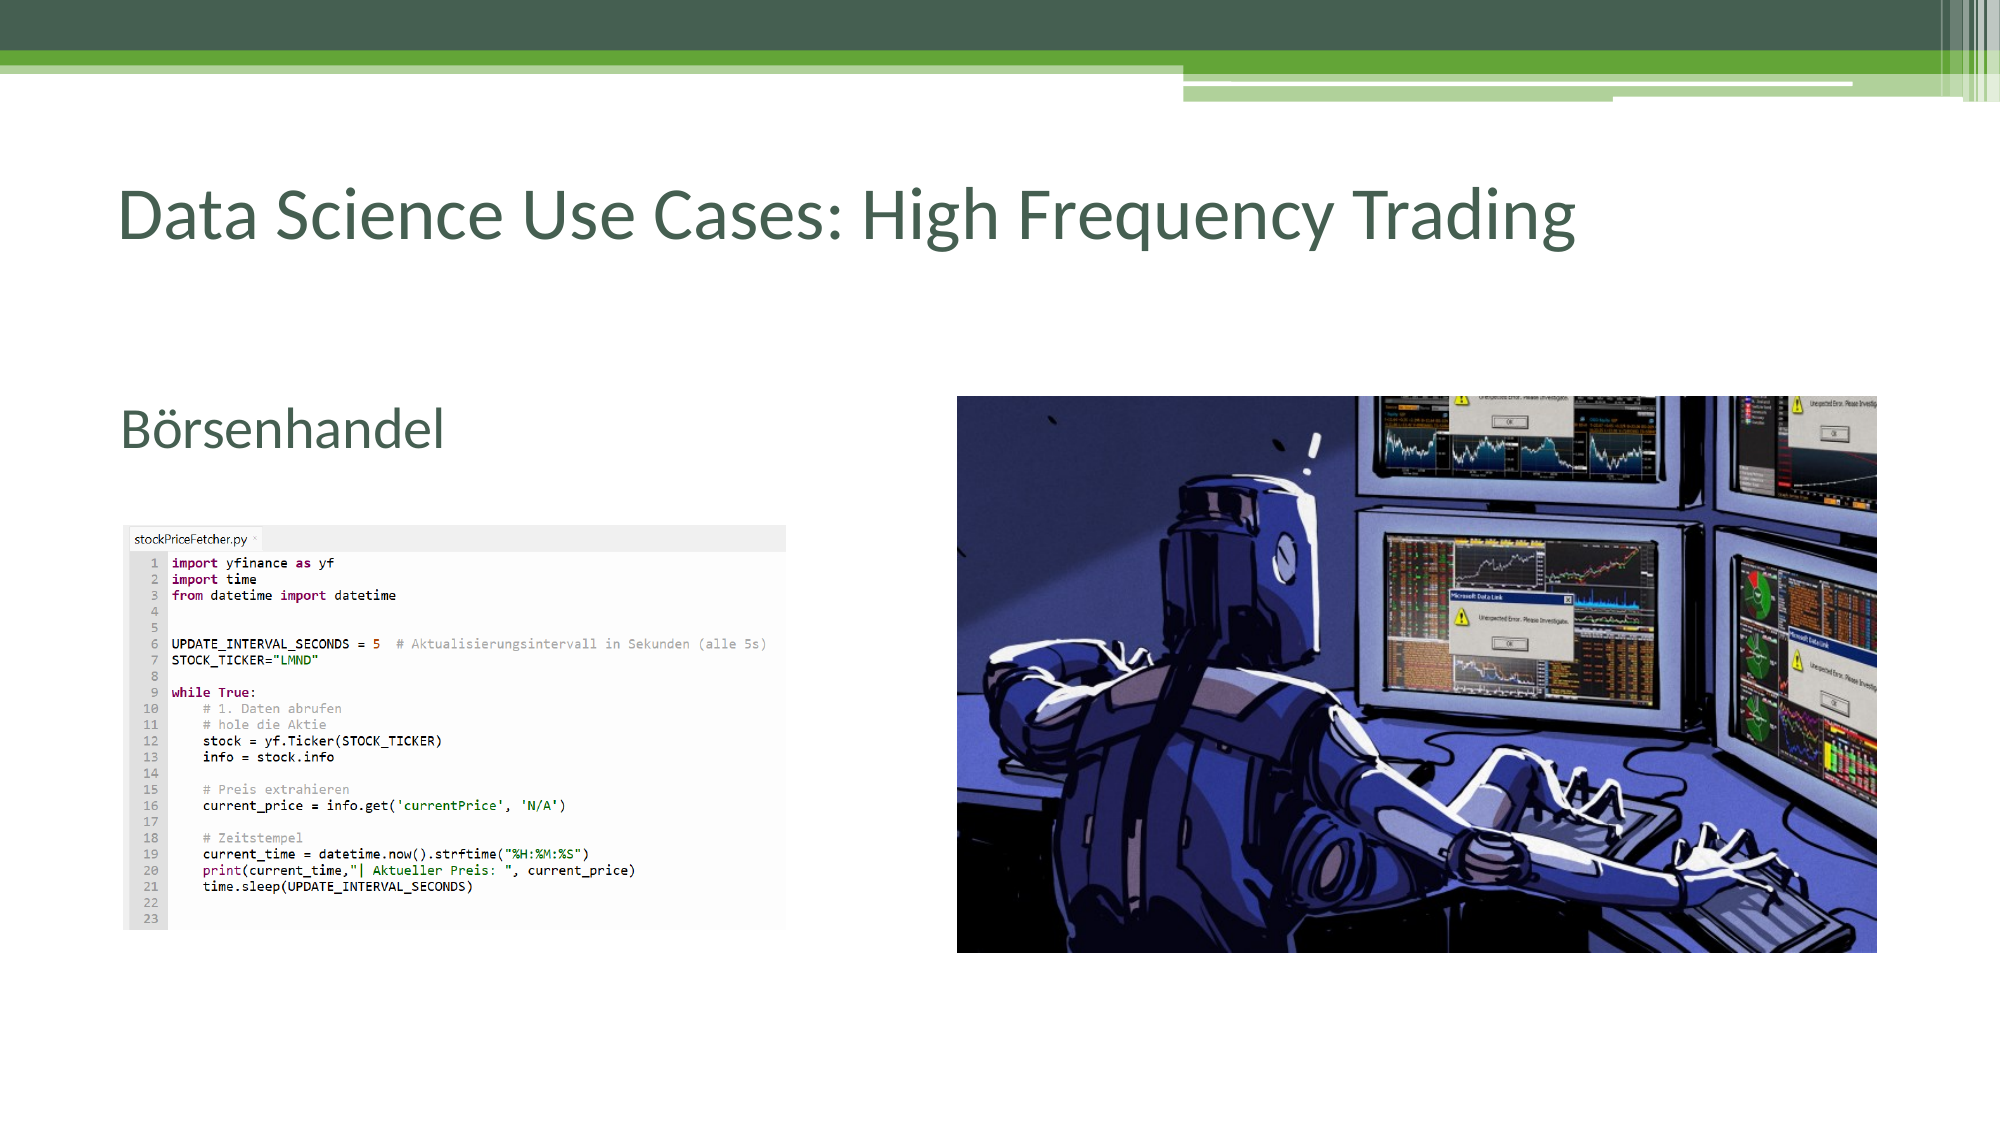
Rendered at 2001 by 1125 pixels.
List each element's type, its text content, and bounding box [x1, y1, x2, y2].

picture [957, 396, 1877, 953]
list Börsenhandel [87, 382, 1252, 1074]
title Data Science Use Cases: High Frequency Trading [102, 75, 1957, 343]
picture [123, 525, 786, 930]
